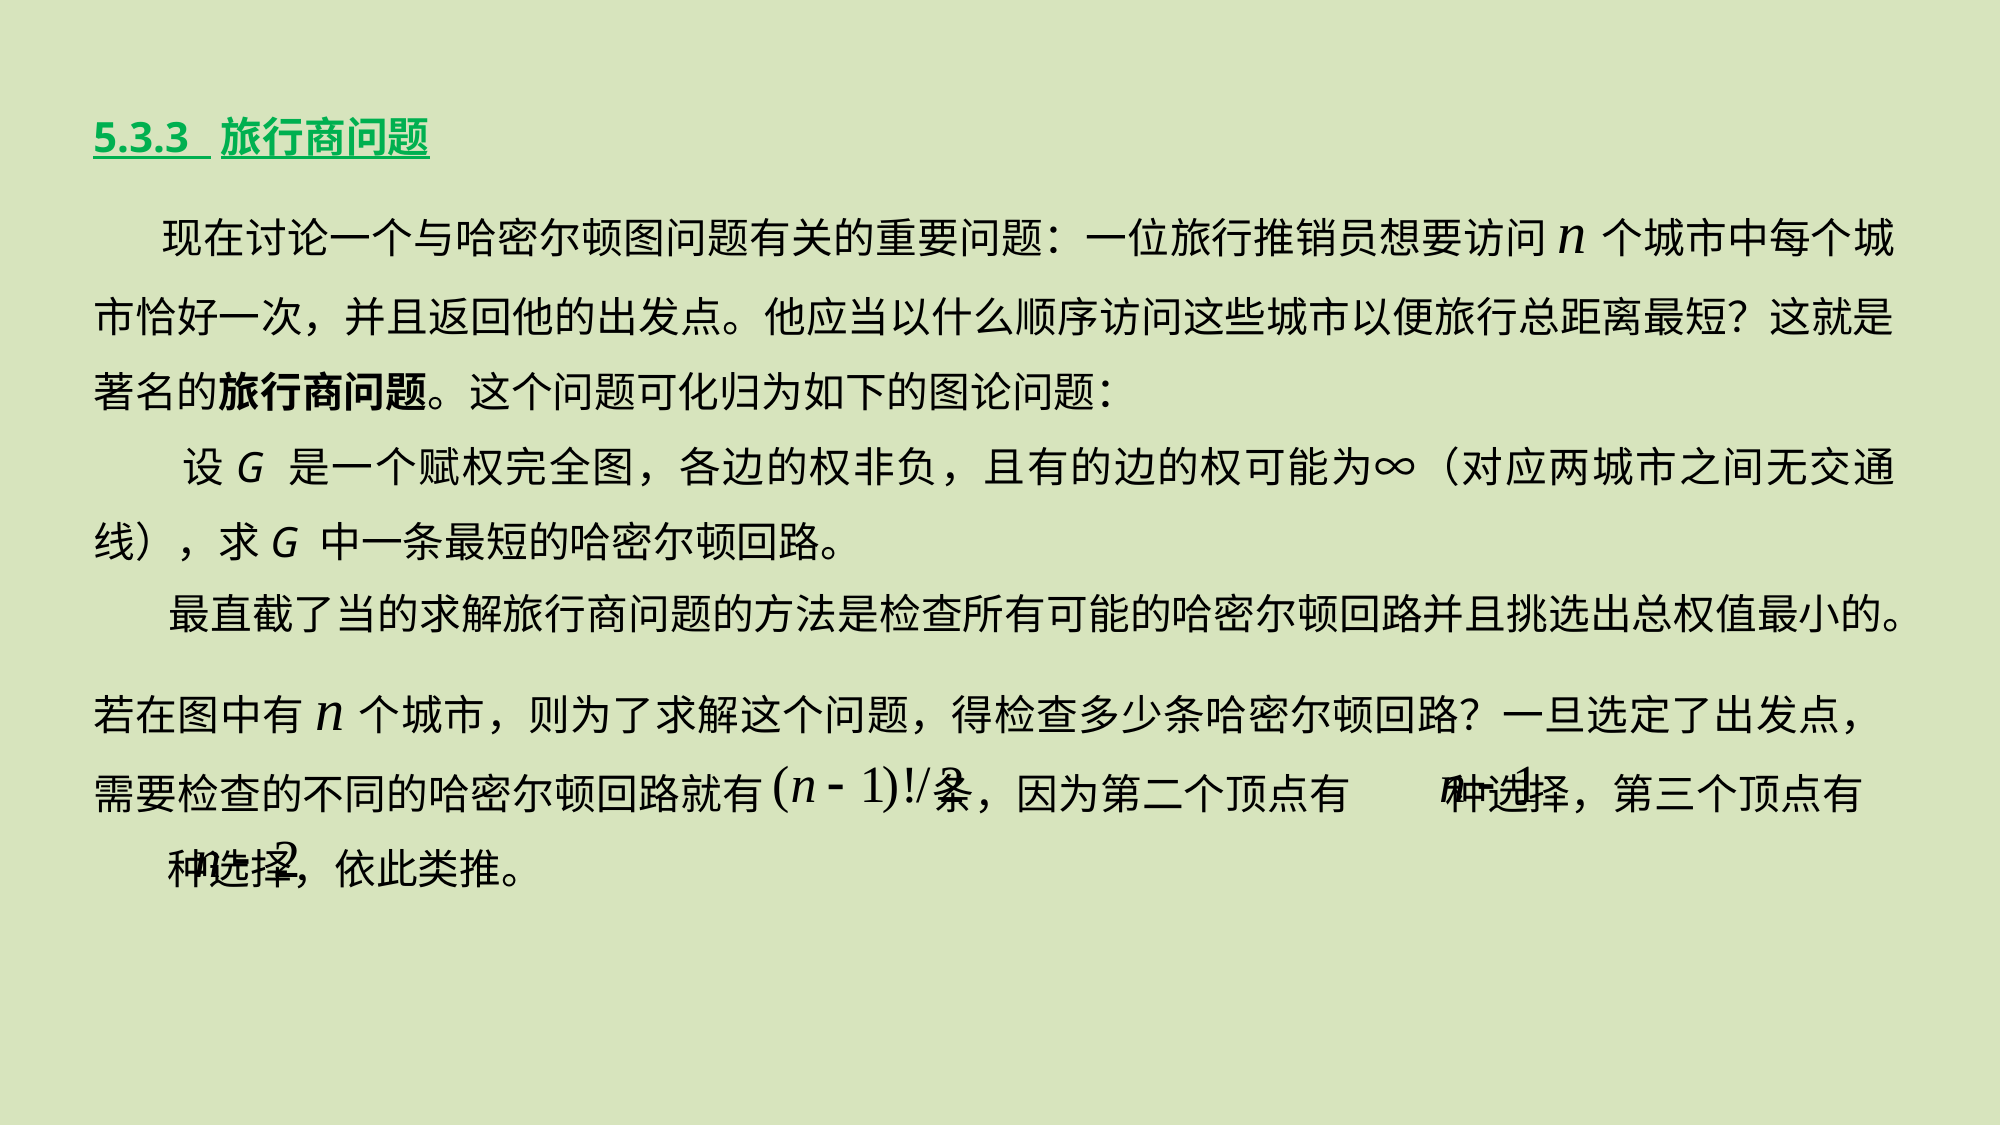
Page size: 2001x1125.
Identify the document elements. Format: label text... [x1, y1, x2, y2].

text_box 最直截了当的求解旅行商问题的方法是检查所有可能的哈密尔顿回路并且挑选出总权值最小的。若在图中有n个城市，则为了求解这个问题，得检查多少条哈密尔顿回路？一旦选定了出发点，需要检查的不同的哈密尔顿回路就有 条，因为第二个顶点有 种选择，第三个顶点有 种选择，依此类推。 [78, 555, 1898, 886]
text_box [1429, 751, 1544, 819]
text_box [763, 751, 977, 828]
list 5.3.3 旅行商问题 现在讨论一个与哈密尔顿图问题有关的重要问题：一位旅行推销员想要访问n个城市中每个城市恰好一次，并且返回他的出发点。他应当以什么顺序访问这些城市以便旅行总距离最短？这就是著名的旅行商问题。这个问题可化归为如下的图论问题： 设G 是一个赋权完全图，各边的权非负，且有的边的权可能为∞（对应两城市之间无交通线），求G 中一条最短的哈密尔顿回路。 [78, 78, 1910, 563]
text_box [184, 826, 310, 894]
